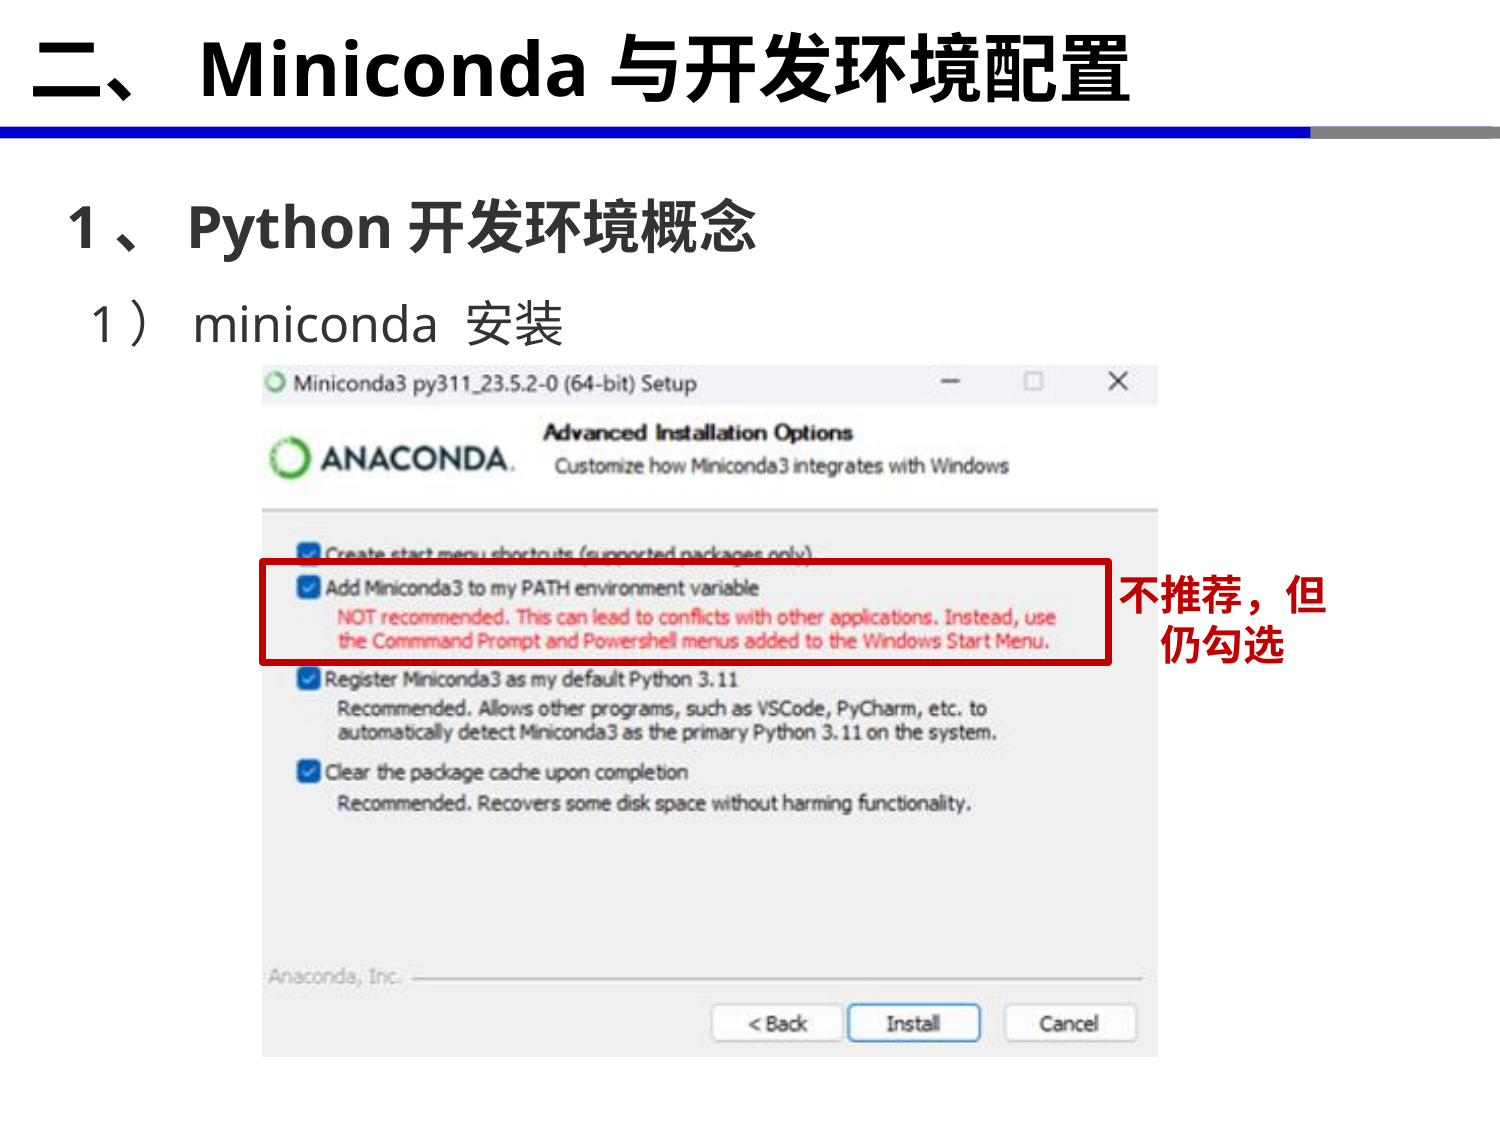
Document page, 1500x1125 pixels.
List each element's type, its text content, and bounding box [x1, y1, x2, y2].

title 二、Miniconda与开发环境配置 [0, 1, 1479, 132]
text_box 1）miniconda 安装 [74, 254, 1432, 360]
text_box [262, 365, 1349, 1057]
text_box 1、Python开发环境概念 [52, 147, 1448, 268]
